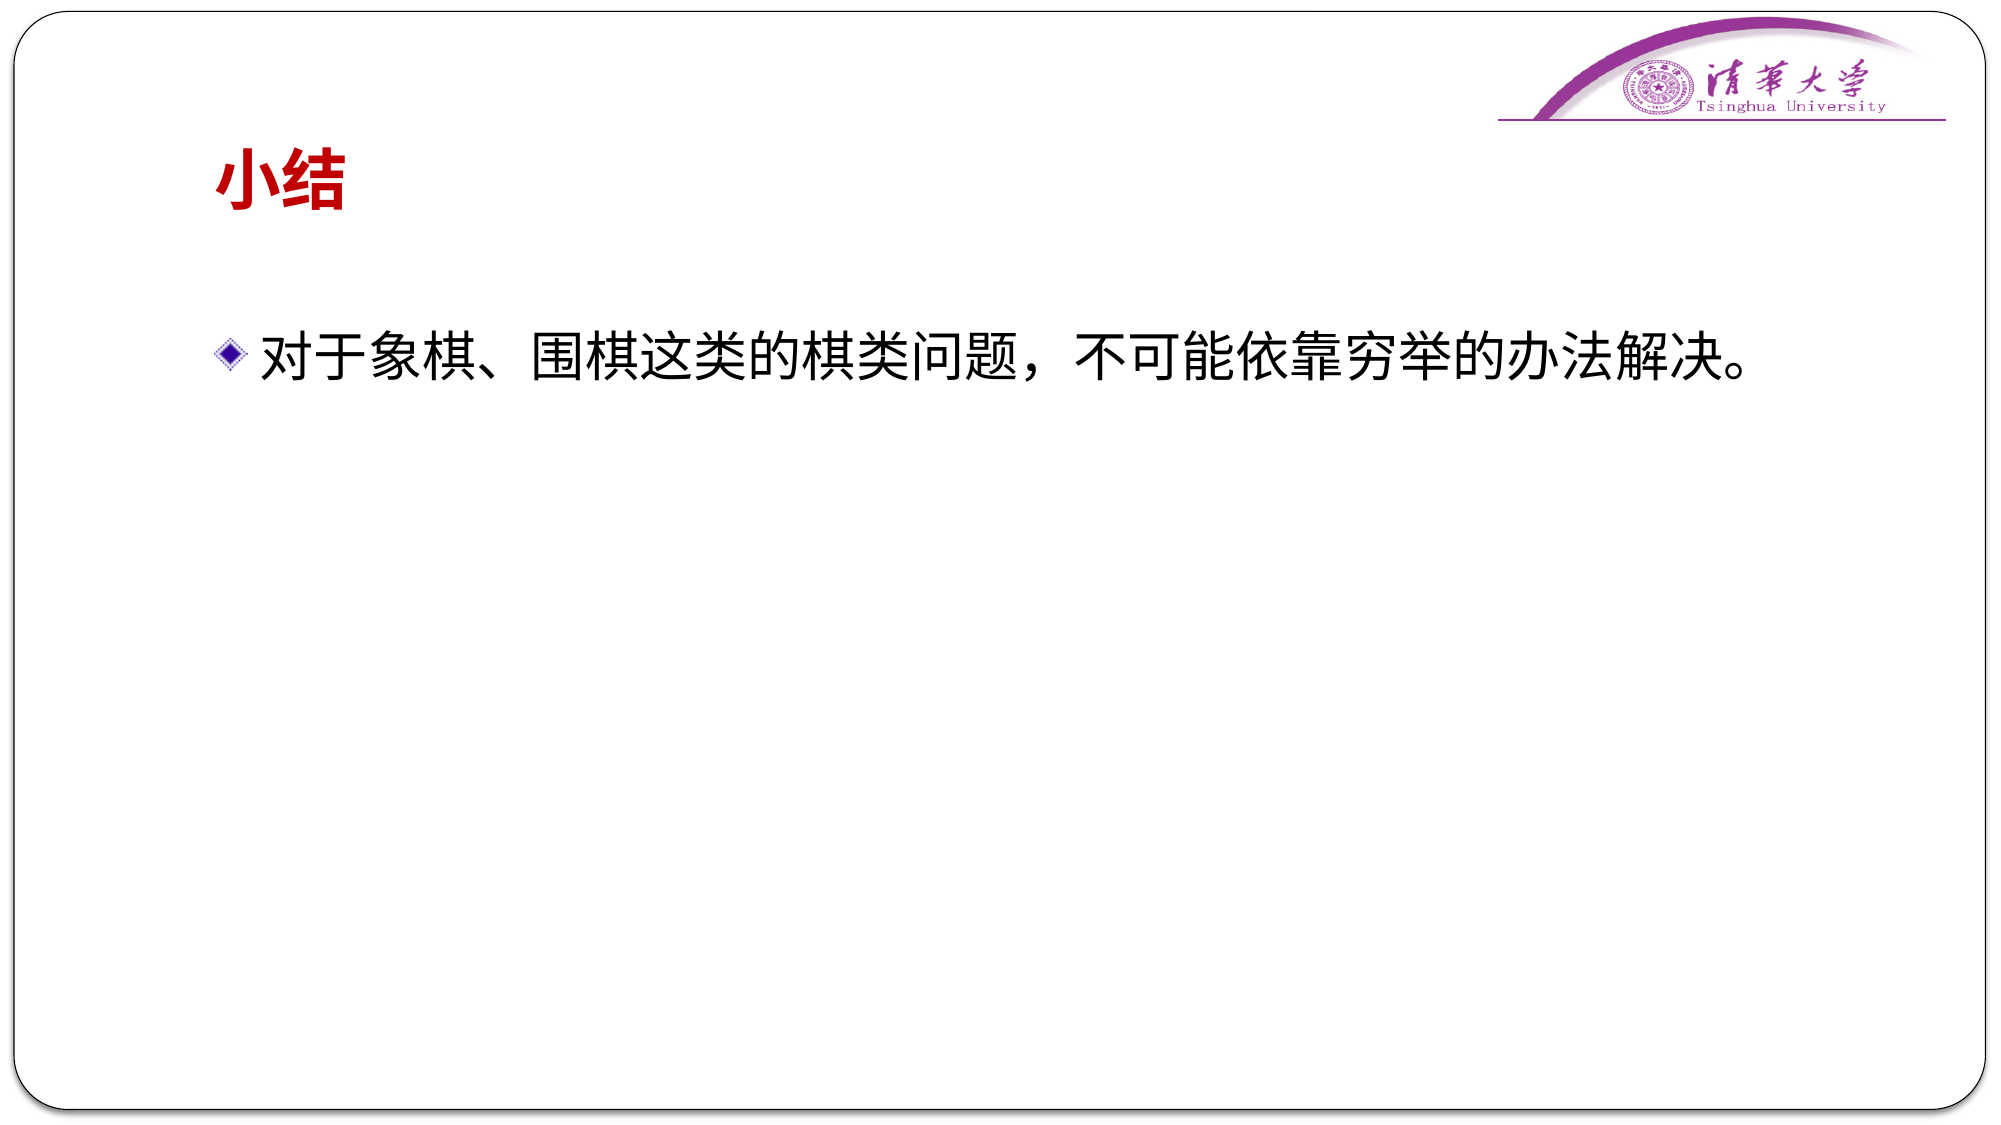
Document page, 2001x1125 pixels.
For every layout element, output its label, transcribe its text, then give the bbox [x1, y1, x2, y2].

title 小结 [200, 45, 1900, 233]
list 对于象棋、围棋这类的棋类问题，不可能依靠穷举的办法解决。 [200, 237, 1900, 988]
picture [1498, 14, 1946, 121]
picture [214, 338, 248, 371]
